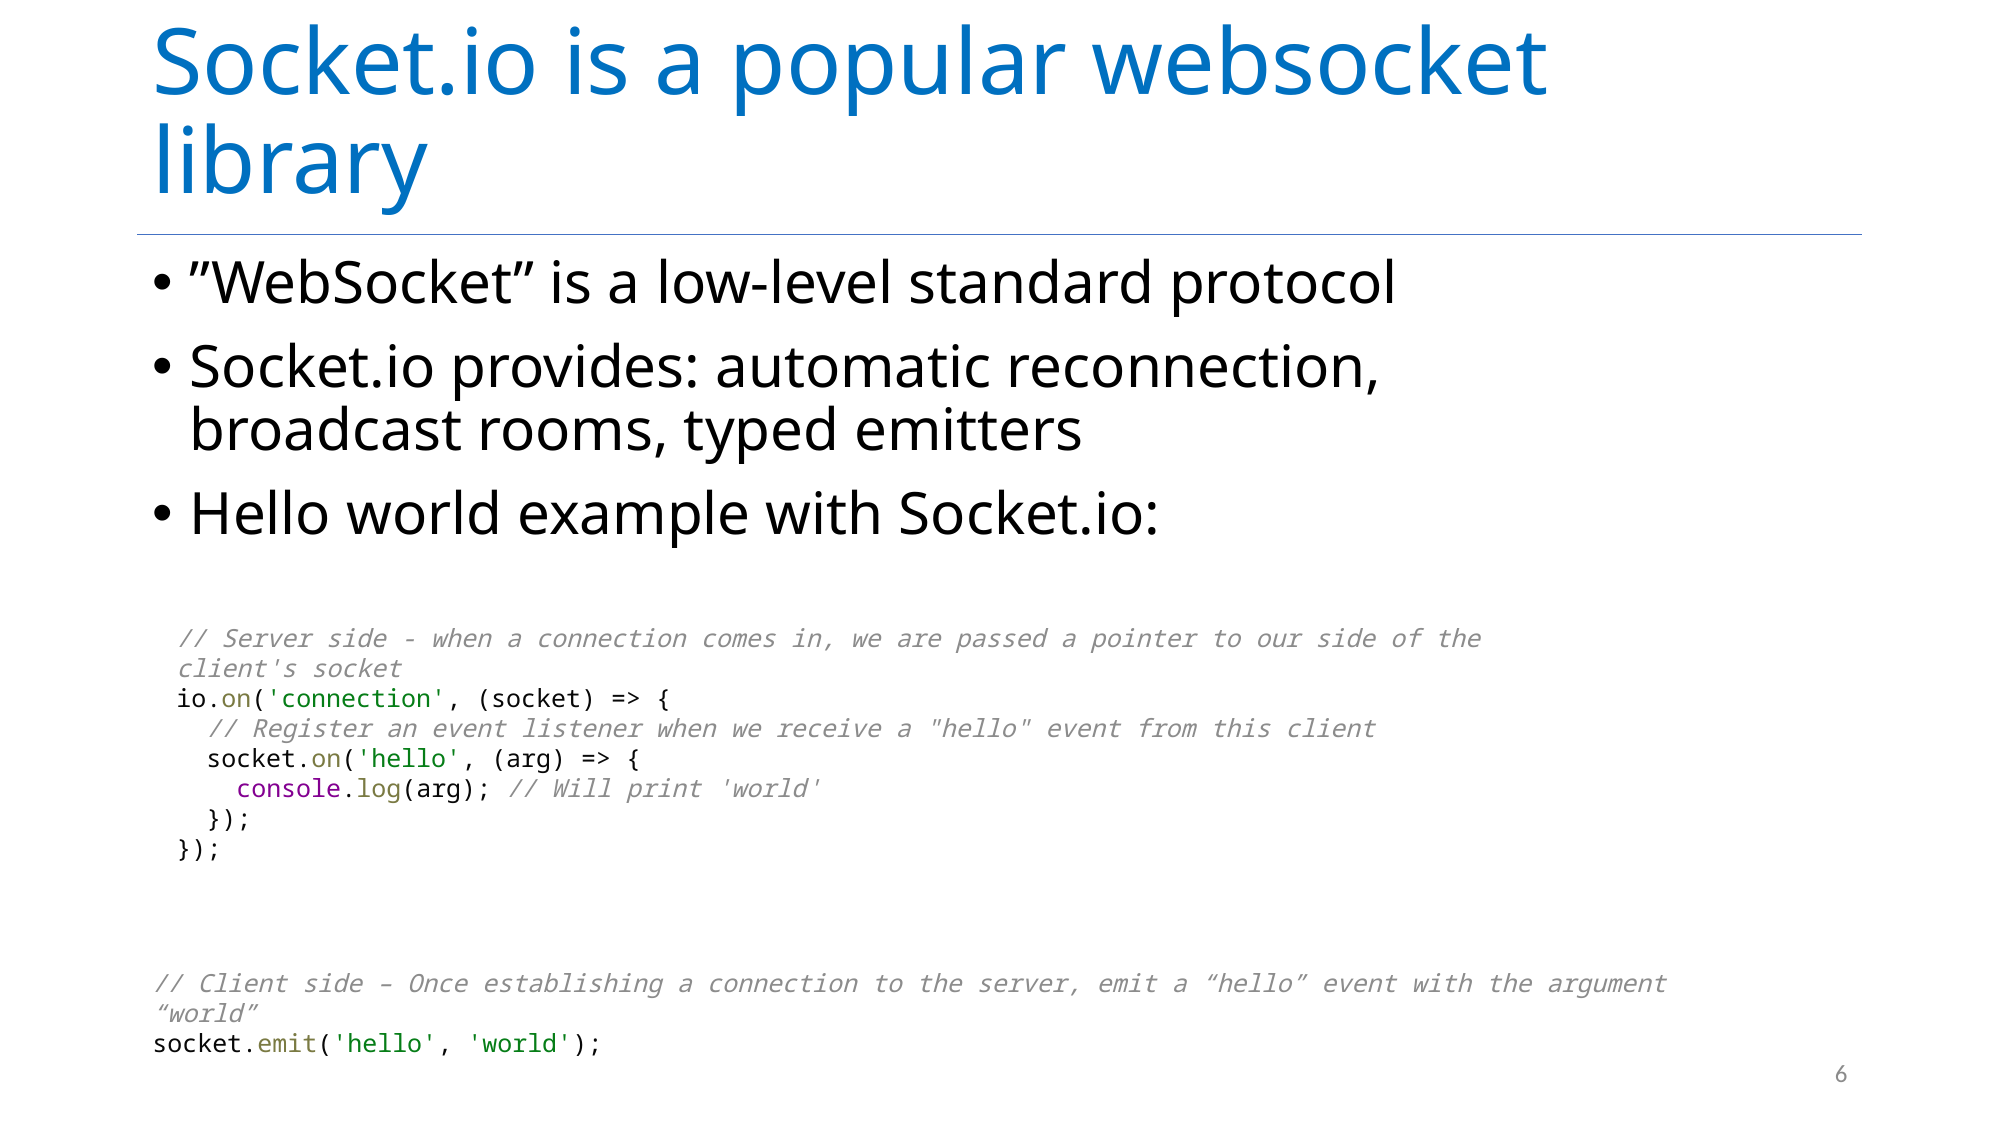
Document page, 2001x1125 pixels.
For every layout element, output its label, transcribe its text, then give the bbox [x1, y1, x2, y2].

text_box // Server side - when a connection comes in, we are passed a pointer to our side of the client's socket io.on('connection', (socket) => { // Register an event listener when we receive a "hello" event from this client socket.on('hello', (arg) => { console.log(arg); // Will print 'world' }); }); [161, 614, 1639, 871]
slide_number 6 [1412, 1042, 1863, 1103]
title Socket.io is a popular websocket library [137, 3, 1863, 221]
list ”WebSocket” is a low-level standard protocol Socket.io provides: automatic reconnection, broadcast rooms, typed emitters Hello world example with Socket.io: [137, 246, 1660, 959]
text_box // Client side – Once establishing a connection to the server, emit a “hello” event with the argument “world” socket.emit('hello', 'world'); [136, 959, 1686, 1065]
